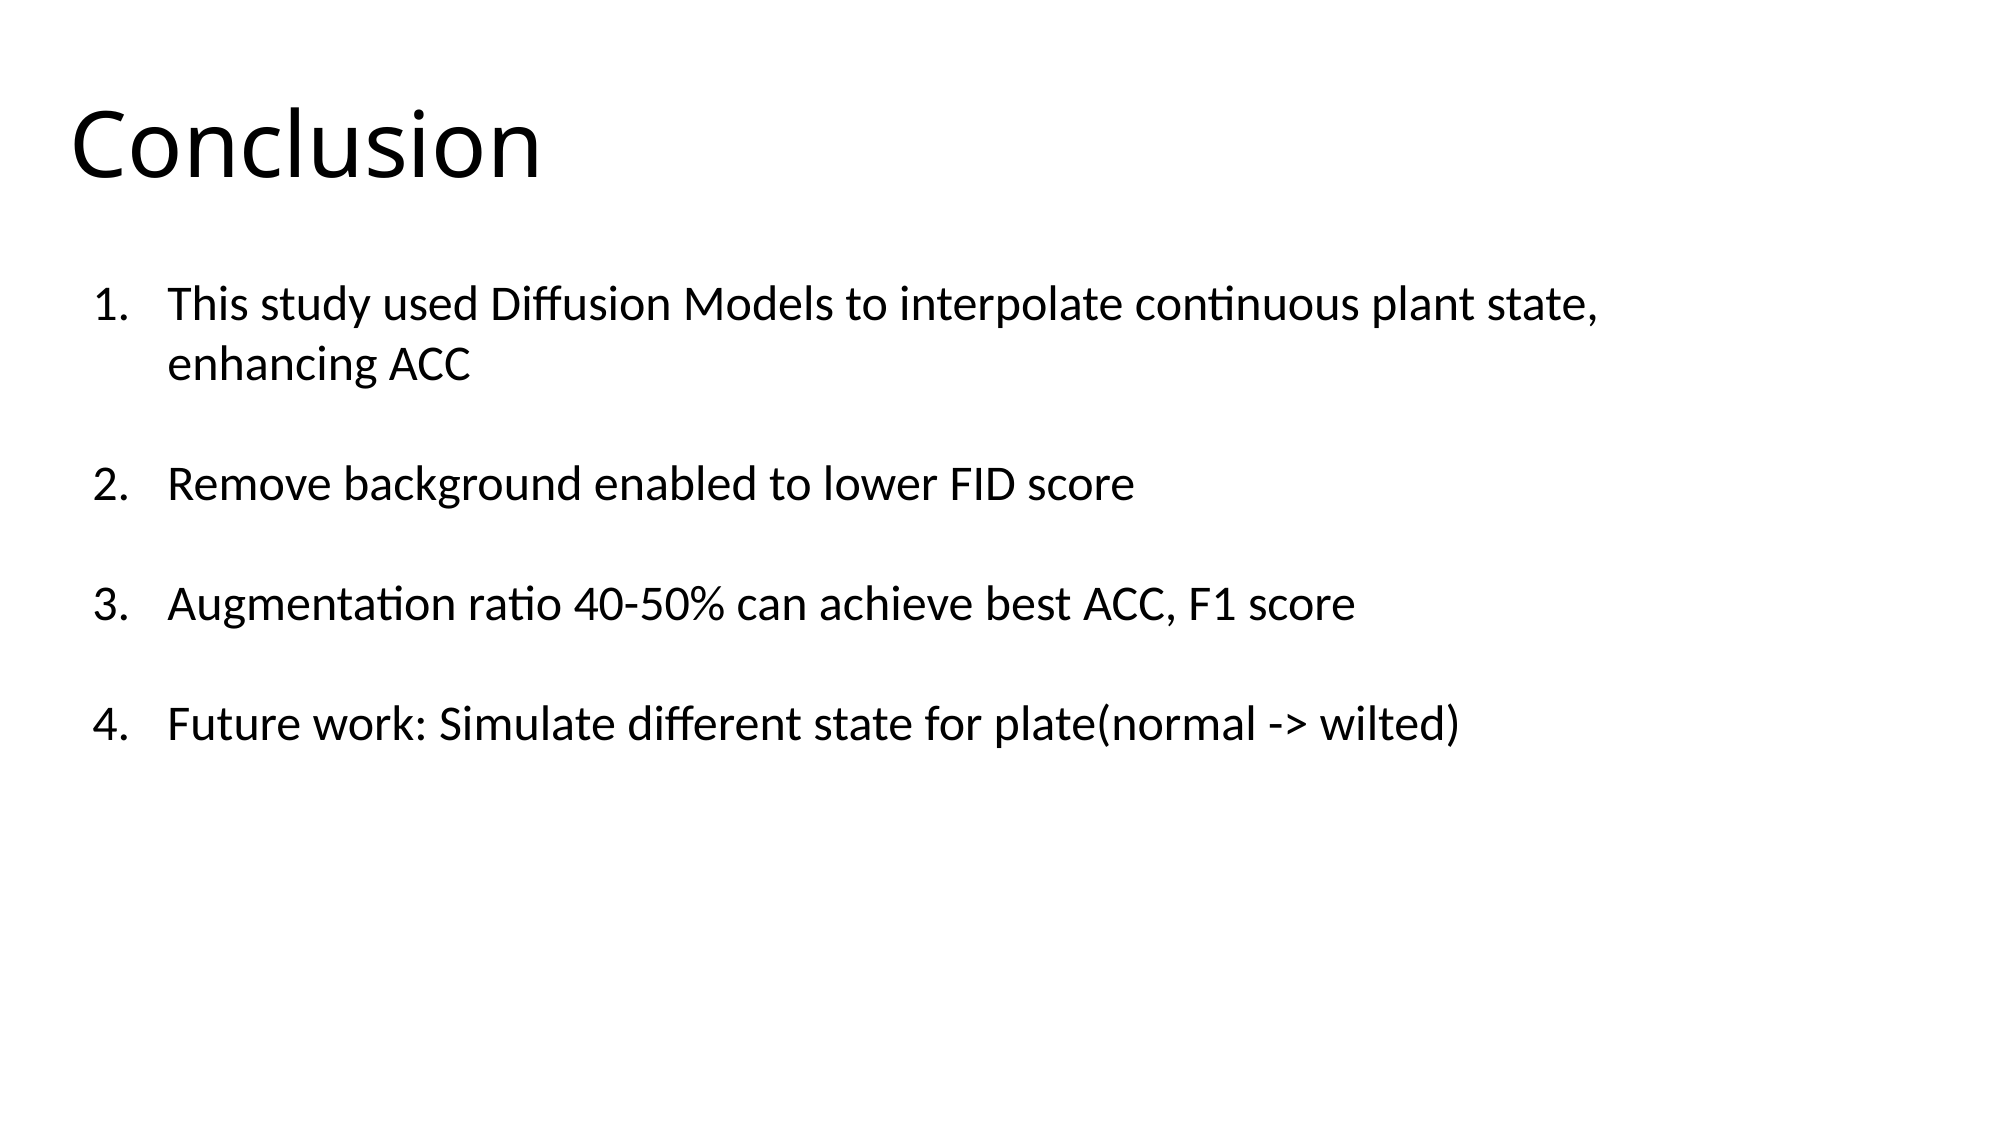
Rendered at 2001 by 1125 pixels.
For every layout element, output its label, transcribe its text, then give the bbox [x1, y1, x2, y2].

title Conclusion [54, 89, 1132, 208]
text_box This study used Diffusion Models to interpolate continuous plant state, enhancing ACC Remove background enabled to lower FID score Augmentation ratio 40-50% can achieve best ACC, F1 score Future work: Simulate different state for plate(normal -> wilted) [77, 263, 1771, 759]
